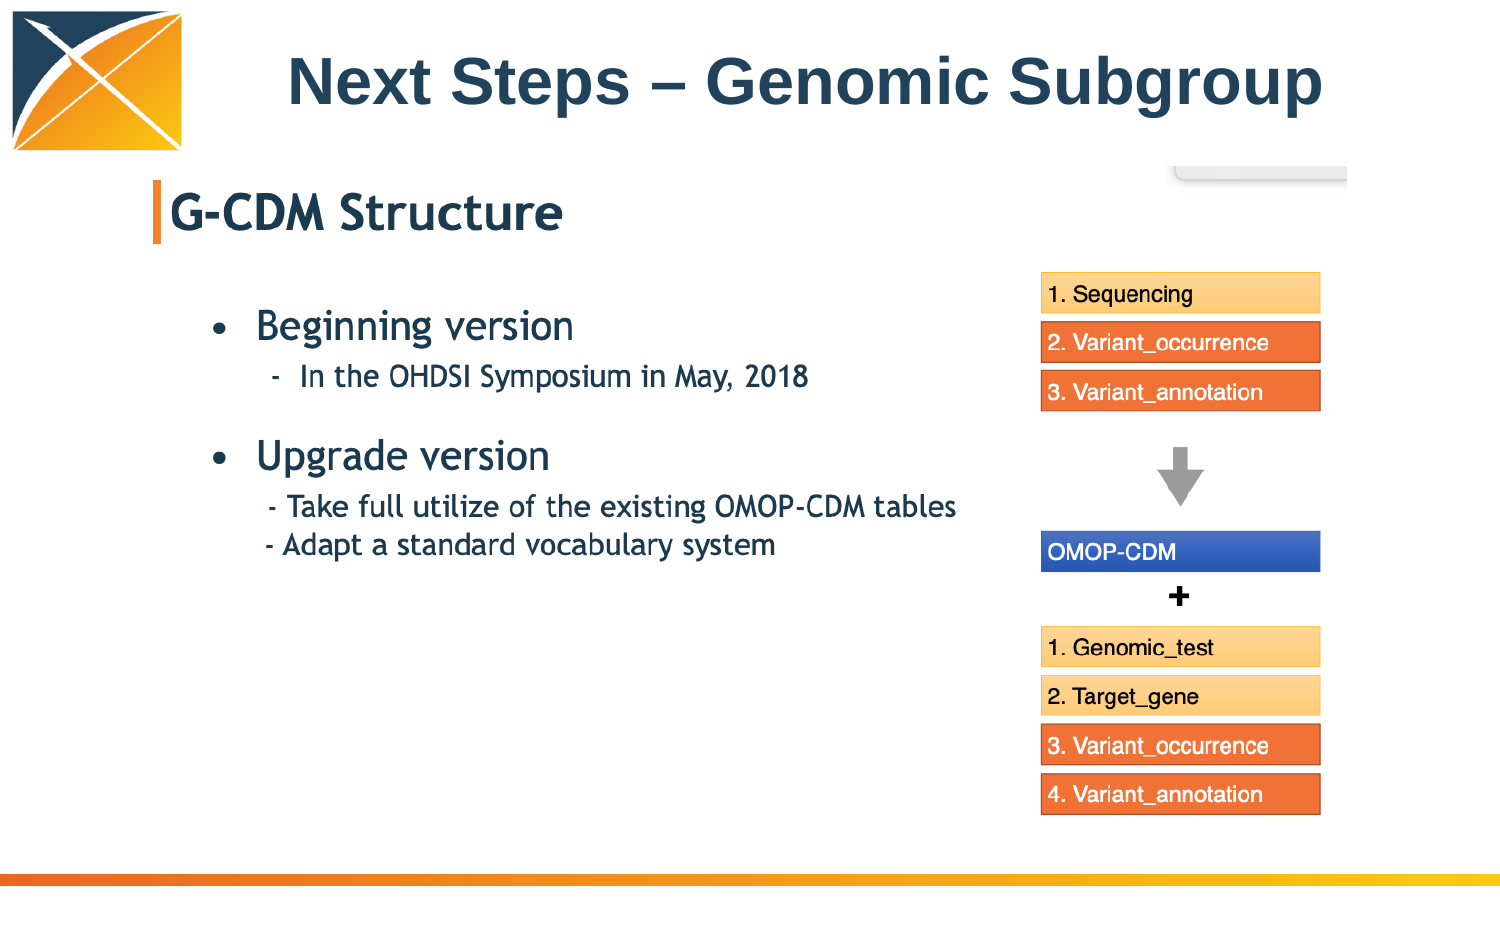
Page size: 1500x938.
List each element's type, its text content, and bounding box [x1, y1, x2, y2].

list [153, 166, 1347, 838]
title Next Steps – Genomic Subgroup [187, 20, 1425, 136]
picture [0, 0, 206, 167]
